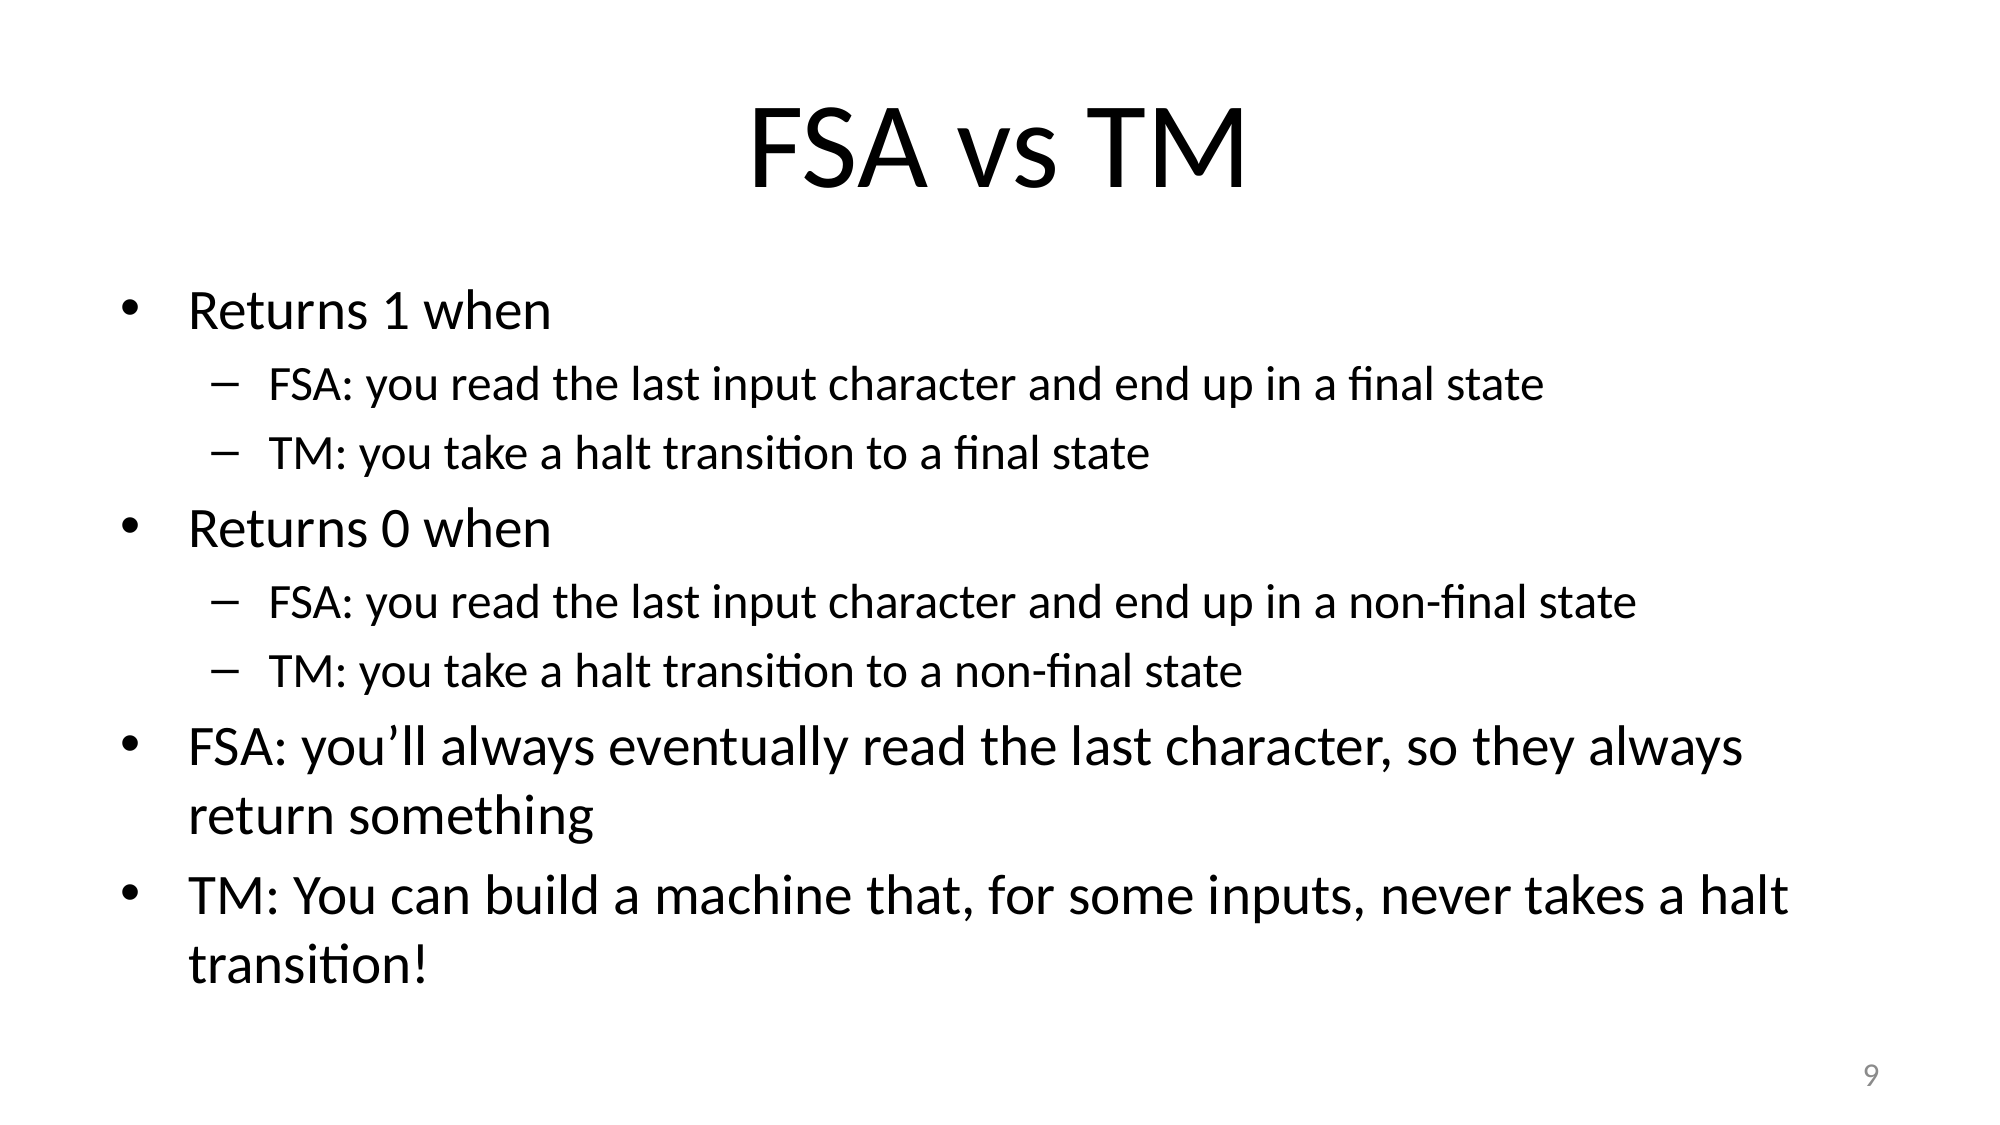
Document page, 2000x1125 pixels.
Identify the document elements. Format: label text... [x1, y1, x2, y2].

list Returns 1 when FSA: you read the last input character and end up in a final state TM: you take a halt transition to a final state Returns 0 when FSA: you read the last input character and end up in a non-final state TM: you take a halt transition to a non-final state FSA: you’ll always eventually read the last character, so they always return something TM: You can build a machine that, for some inputs, never takes a halt transition! [99, 262, 1900, 1005]
slide_number 9 [1432, 1042, 1900, 1103]
title FSA vs TM [99, 45, 1900, 233]
